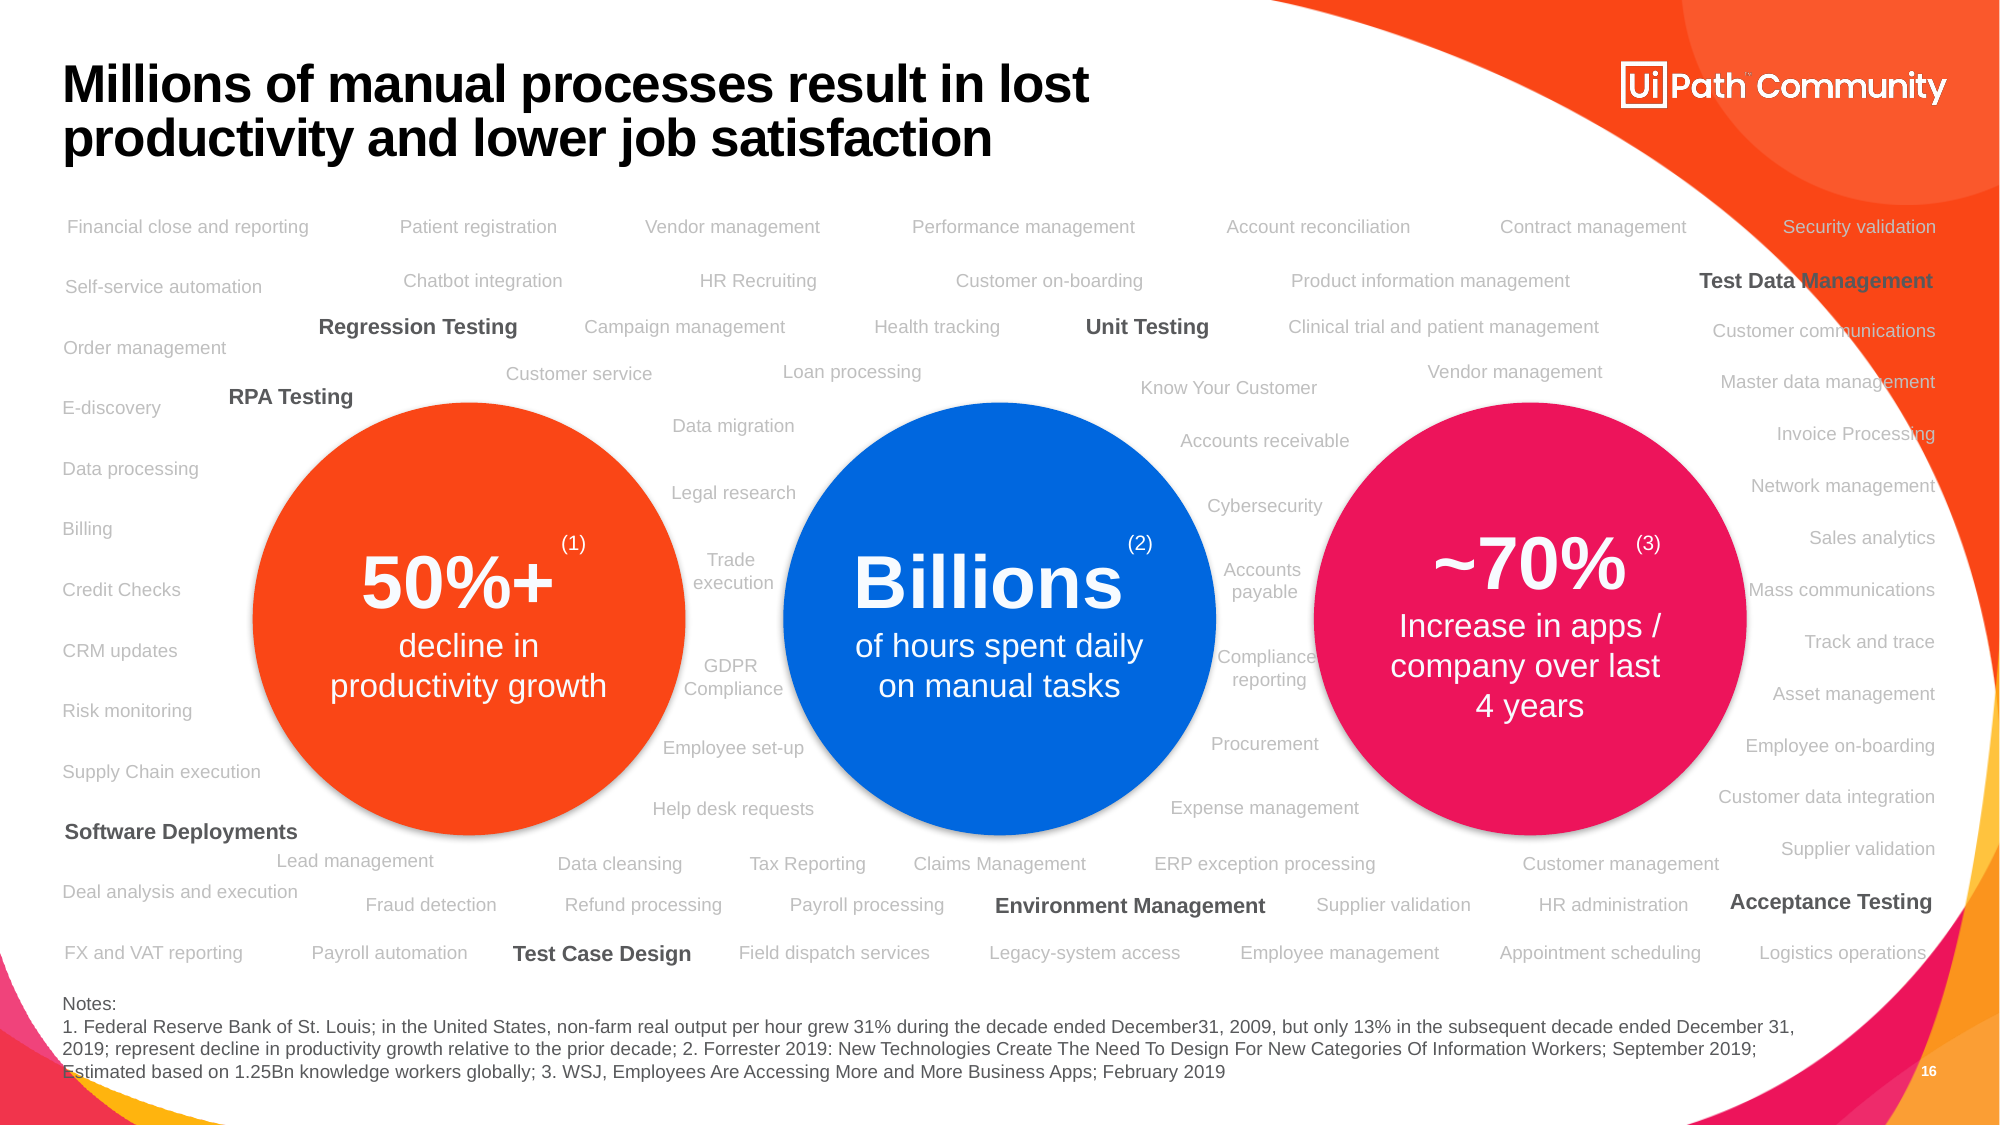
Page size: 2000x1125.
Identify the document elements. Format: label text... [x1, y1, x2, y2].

text_box Patient registration [399, 214, 558, 238]
picture [0, 321, 236, 1125]
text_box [62, 266, 1937, 966]
picture [1254, 0, 2000, 1125]
text_box Vendor management [645, 214, 821, 238]
text_box Financial close and reporting [67, 214, 310, 238]
text_box Account reconciliation [1226, 214, 1411, 238]
text_box Contract management [1500, 214, 1687, 238]
text_box Performance management [912, 214, 1136, 238]
title Millions of manual processes result in lost productivity and lower job satisfaction [62, 58, 1147, 172]
text_box Notes: 1. Federal Reserve Bank of St. Louis; in the United States, non-farm real output per hour grew 31% during the decade ended December31, 2009, but only 13% in the subsequent decade ended December 31, 2019; represent decline in productivity growth relative to the prior decade; 2. Forrester 2019: New Technologies Create The Need To Design For New Categories Of Information Workers; September 2019; Estimated based on 1.25Bn knowledge workers globally; 3. WSJ, Employees Are Accessing More and More Business Apps; February 2019 [62, 1043, 1839, 1082]
text_box Security validation [1782, 214, 1937, 238]
